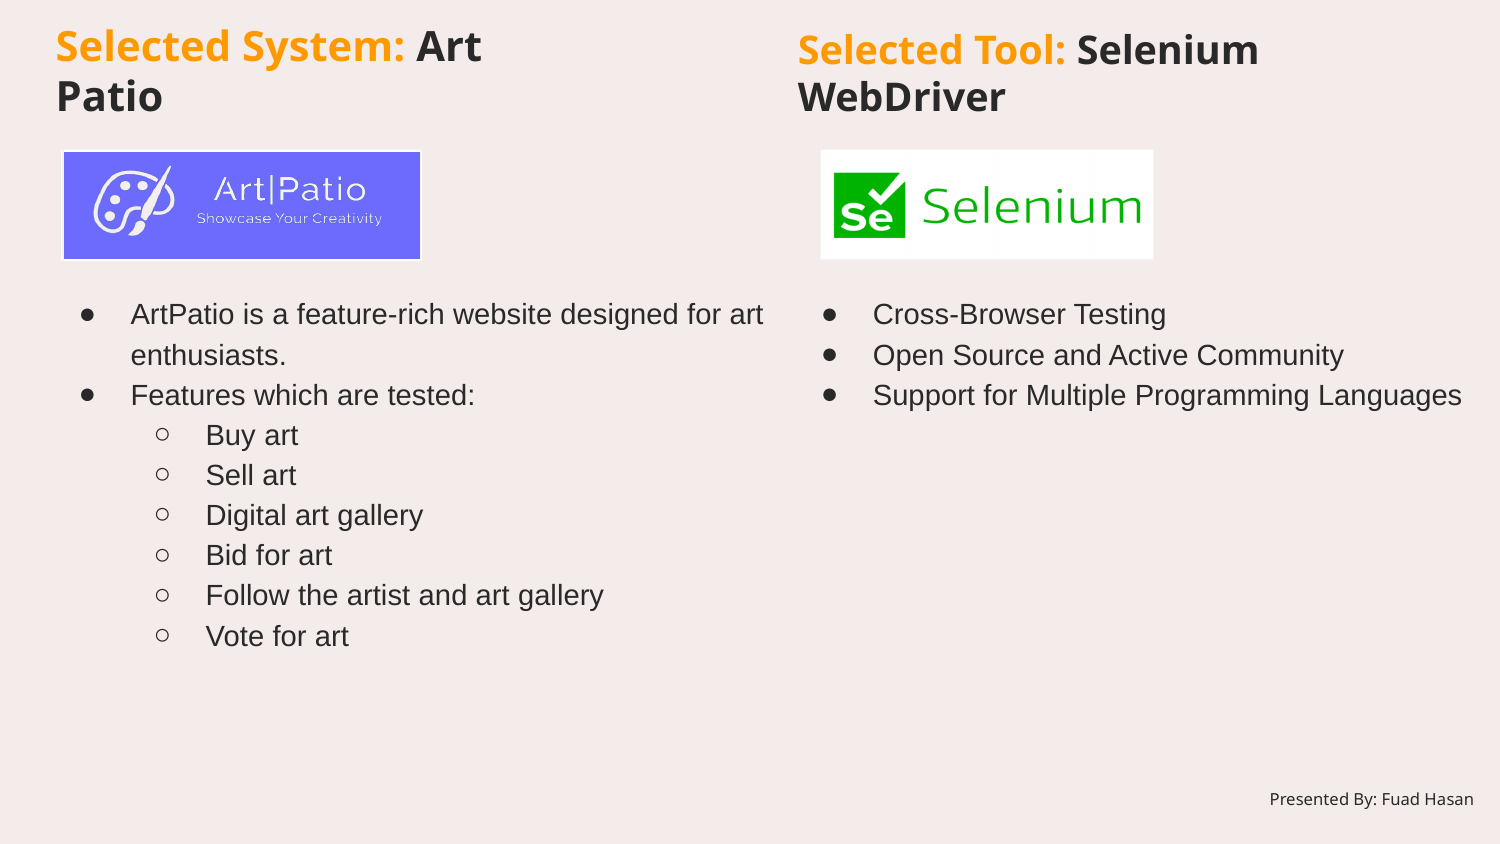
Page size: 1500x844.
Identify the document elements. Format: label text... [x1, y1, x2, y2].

text_box Cross-Browser Testing Open Source and Active Community Support for Multiple Programming Languages [782, 275, 1500, 481]
title Selected System: Art Patio [40, 38, 593, 135]
text_box Presented By: Fuad Hasan [1254, 778, 1493, 819]
picture [63, 149, 421, 261]
title Selected Tool: Selenium WebDriver [783, 38, 1493, 135]
text_box ArtPatio is a feature-rich website designed for art enthusiasts. Features which are tested: Buy art Sell art Digital art gallery Bid for art Follow the artist and art gallery Vote for art [40, 275, 783, 722]
picture [820, 149, 1154, 260]
